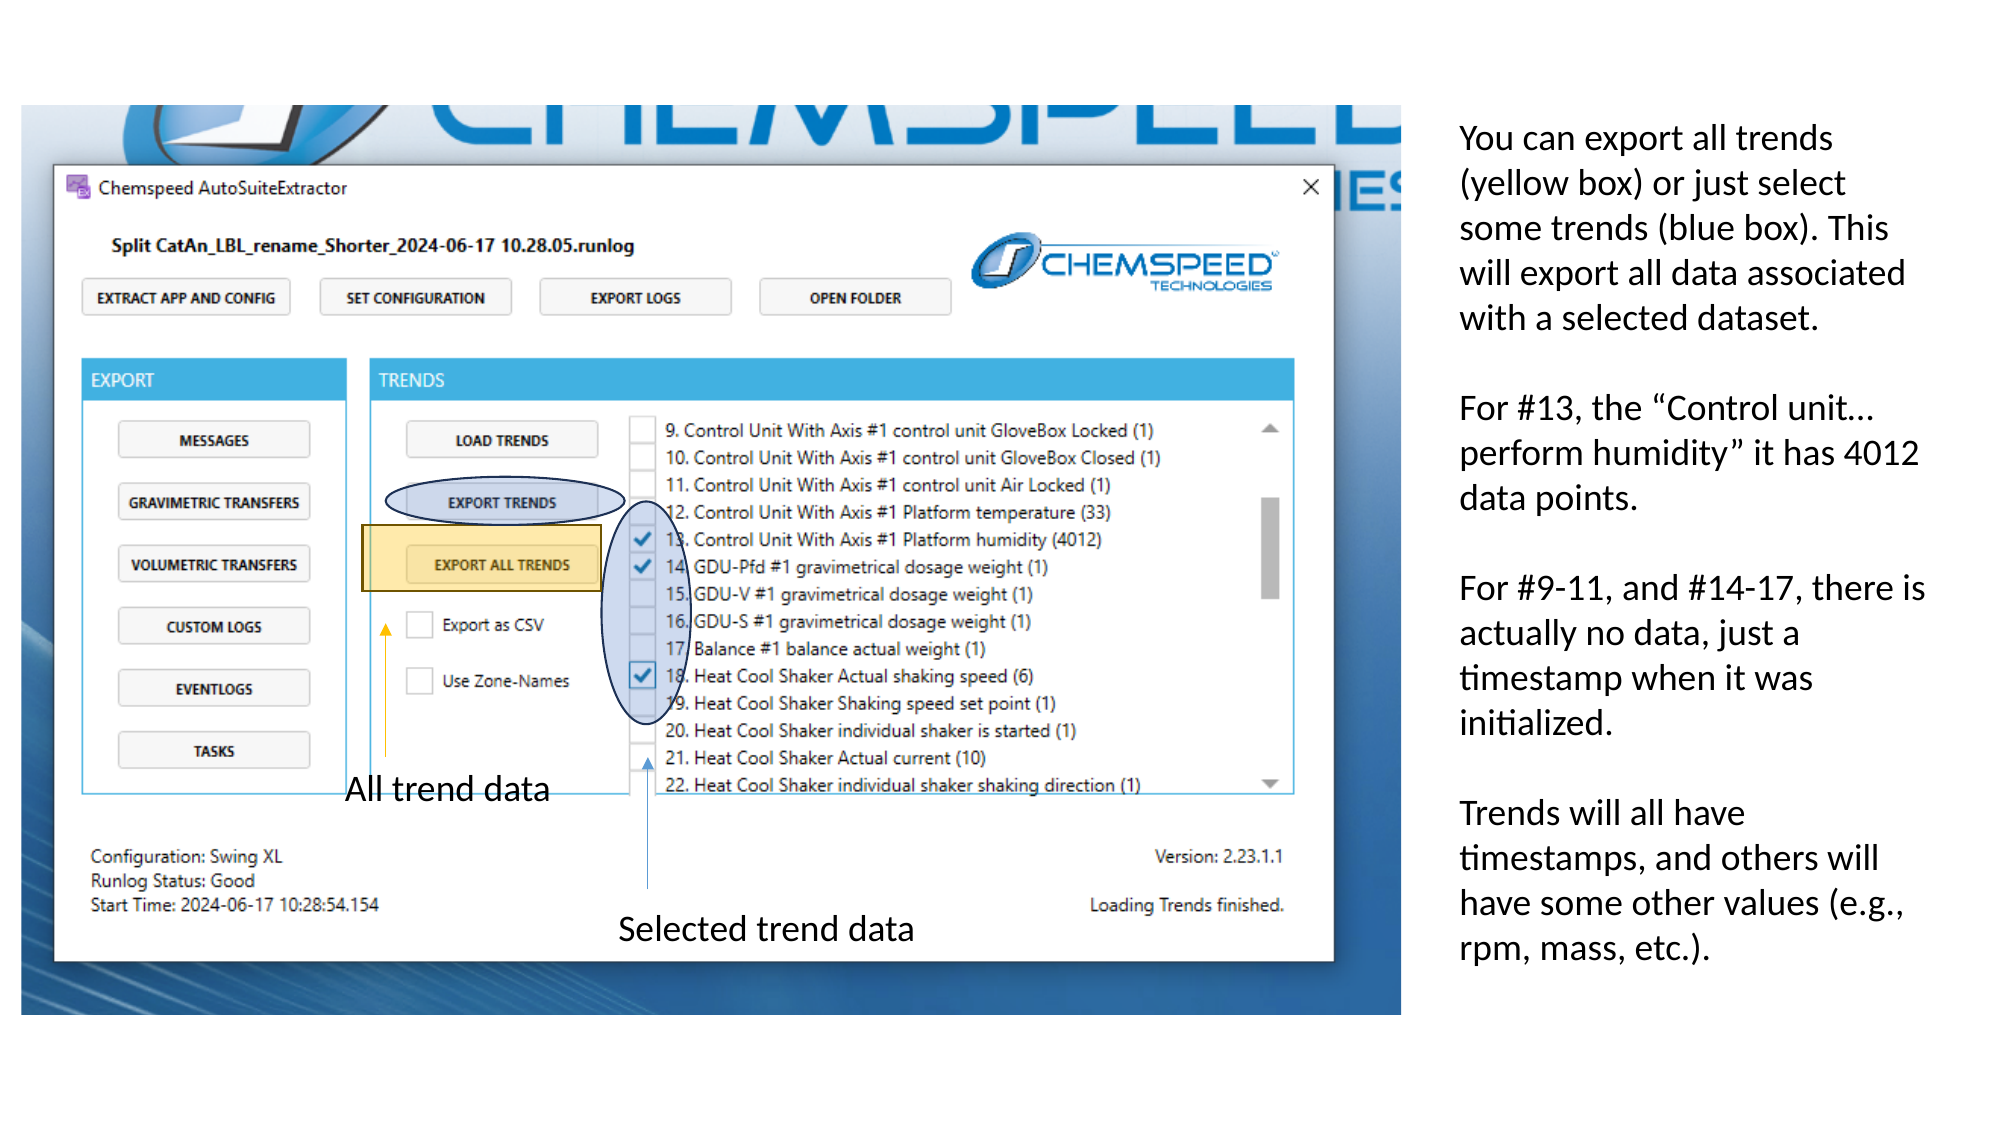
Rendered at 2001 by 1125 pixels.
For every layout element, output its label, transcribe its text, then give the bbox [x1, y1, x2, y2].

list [21, 105, 1402, 1015]
text_box You can export all trends (yellow box) or just select some trends (blue box). This will export all data associated with a selected dataset. For #13, the “Control unit… perform humidity” it has 4012 data points. For #9-11, and #14-17, there is actually no data, just a timestamp when it was initialized. Trends will all have timestamps, and others will have some other values (e.g., rpm, mass, etc.). [1444, 105, 1947, 976]
